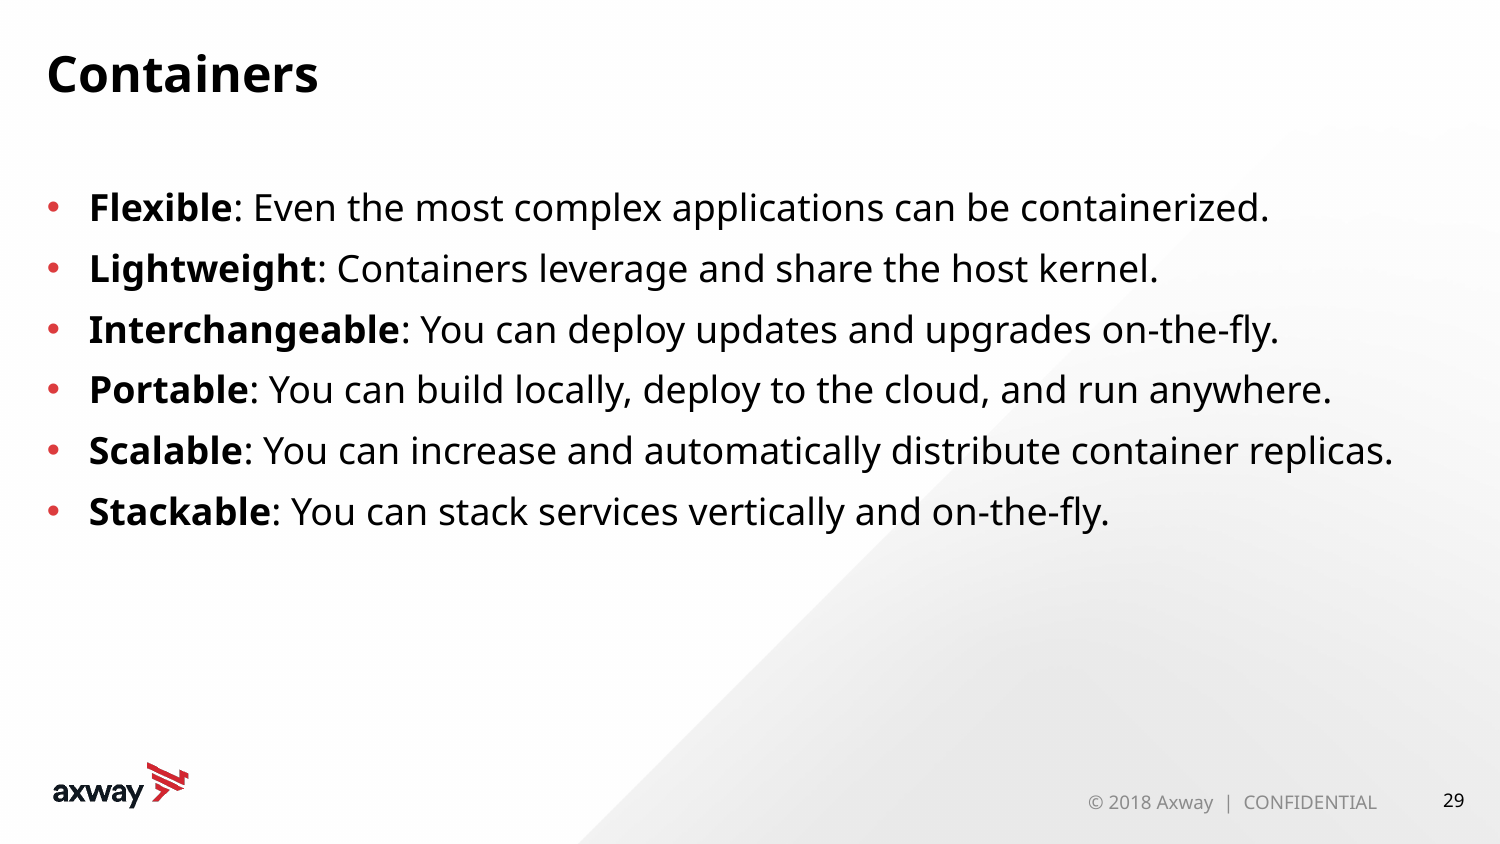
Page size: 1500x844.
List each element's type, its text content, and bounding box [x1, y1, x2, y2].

title Containers [46, 42, 1269, 137]
footer © 2018 Axway | CONFIDENTIAL [885, 779, 1393, 824]
picture [0, 0, 1500, 844]
list Flexible: Even the most complex applications can be containerized. Lightweight: Containers leverage and share the host kernel. Interchangeable: You can deploy updates and upgrades on-the-fly. Portable: You can build locally, deploy to the cloud, and run anywhere. Scalable: You can increase and automatically distribute container replicas. Stackable: You can stack services vertically and on-the-fly. [46, 176, 1472, 674]
